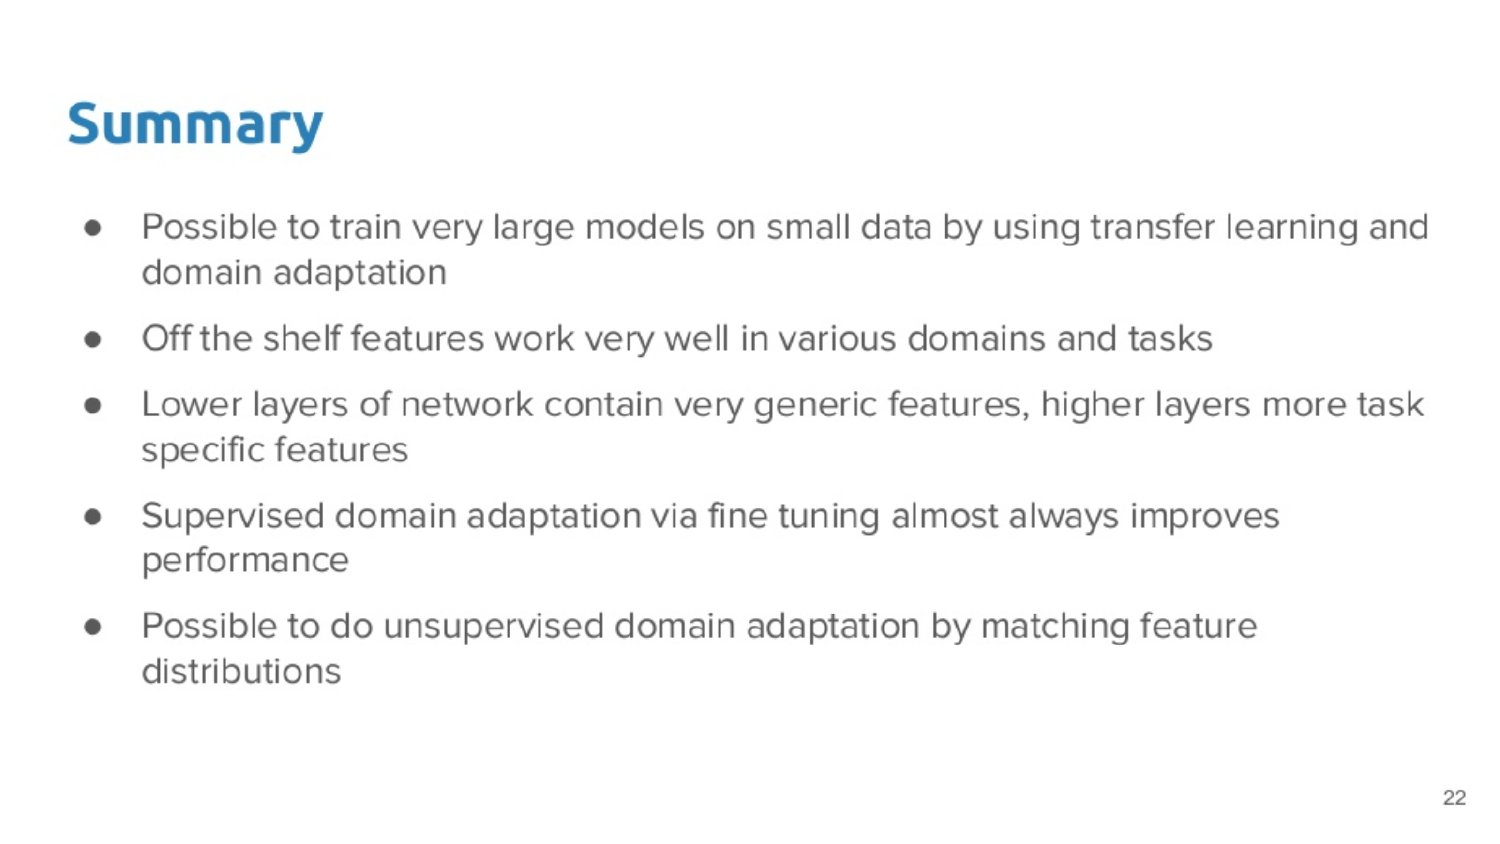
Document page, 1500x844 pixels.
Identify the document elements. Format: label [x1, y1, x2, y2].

picture [0, 85, 1500, 844]
